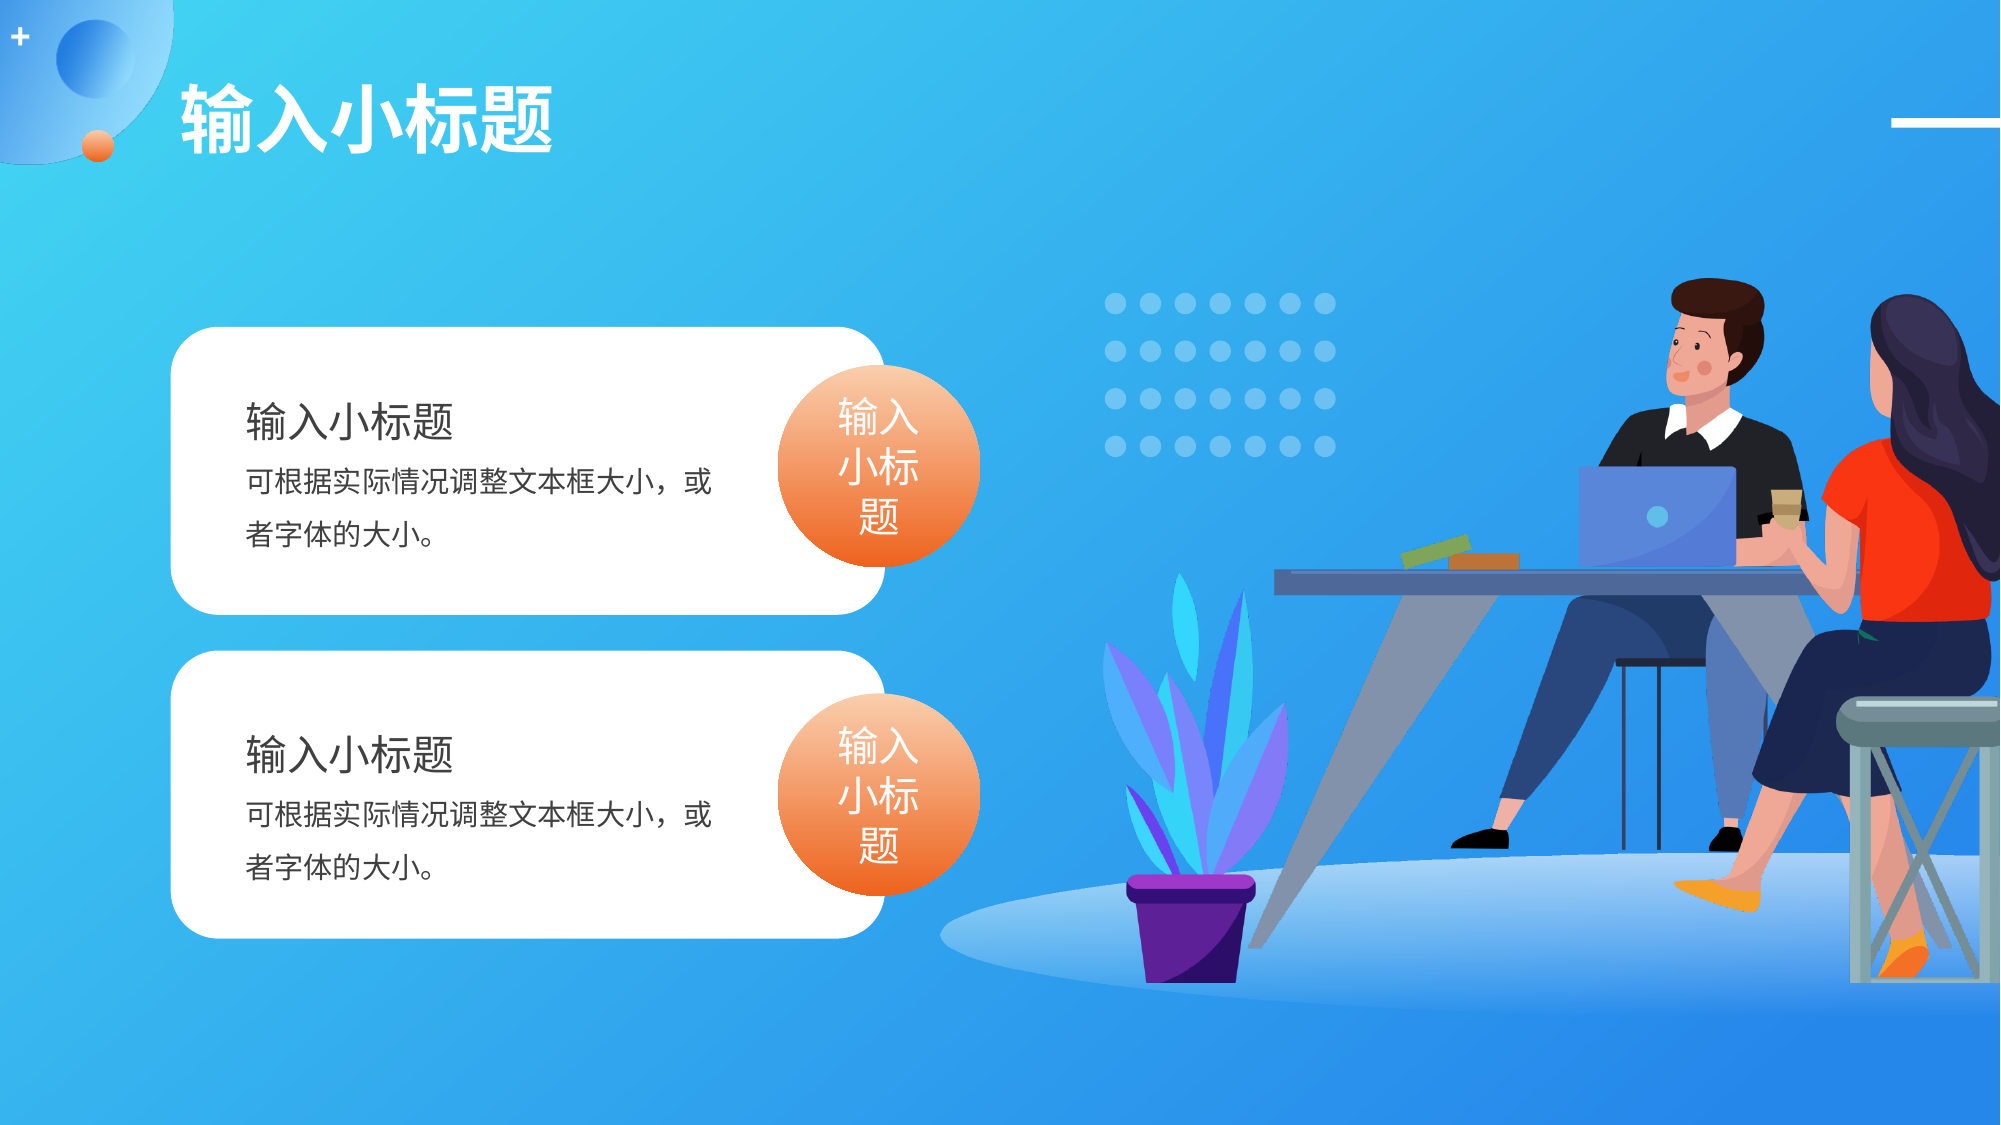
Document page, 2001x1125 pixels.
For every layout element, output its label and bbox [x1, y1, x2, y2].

text_box [230, 363, 740, 554]
text_box [940, 278, 2000, 1017]
text_box [0, 0, 222, 213]
picture [0, 0, 2000, 1125]
text_box [230, 696, 740, 887]
